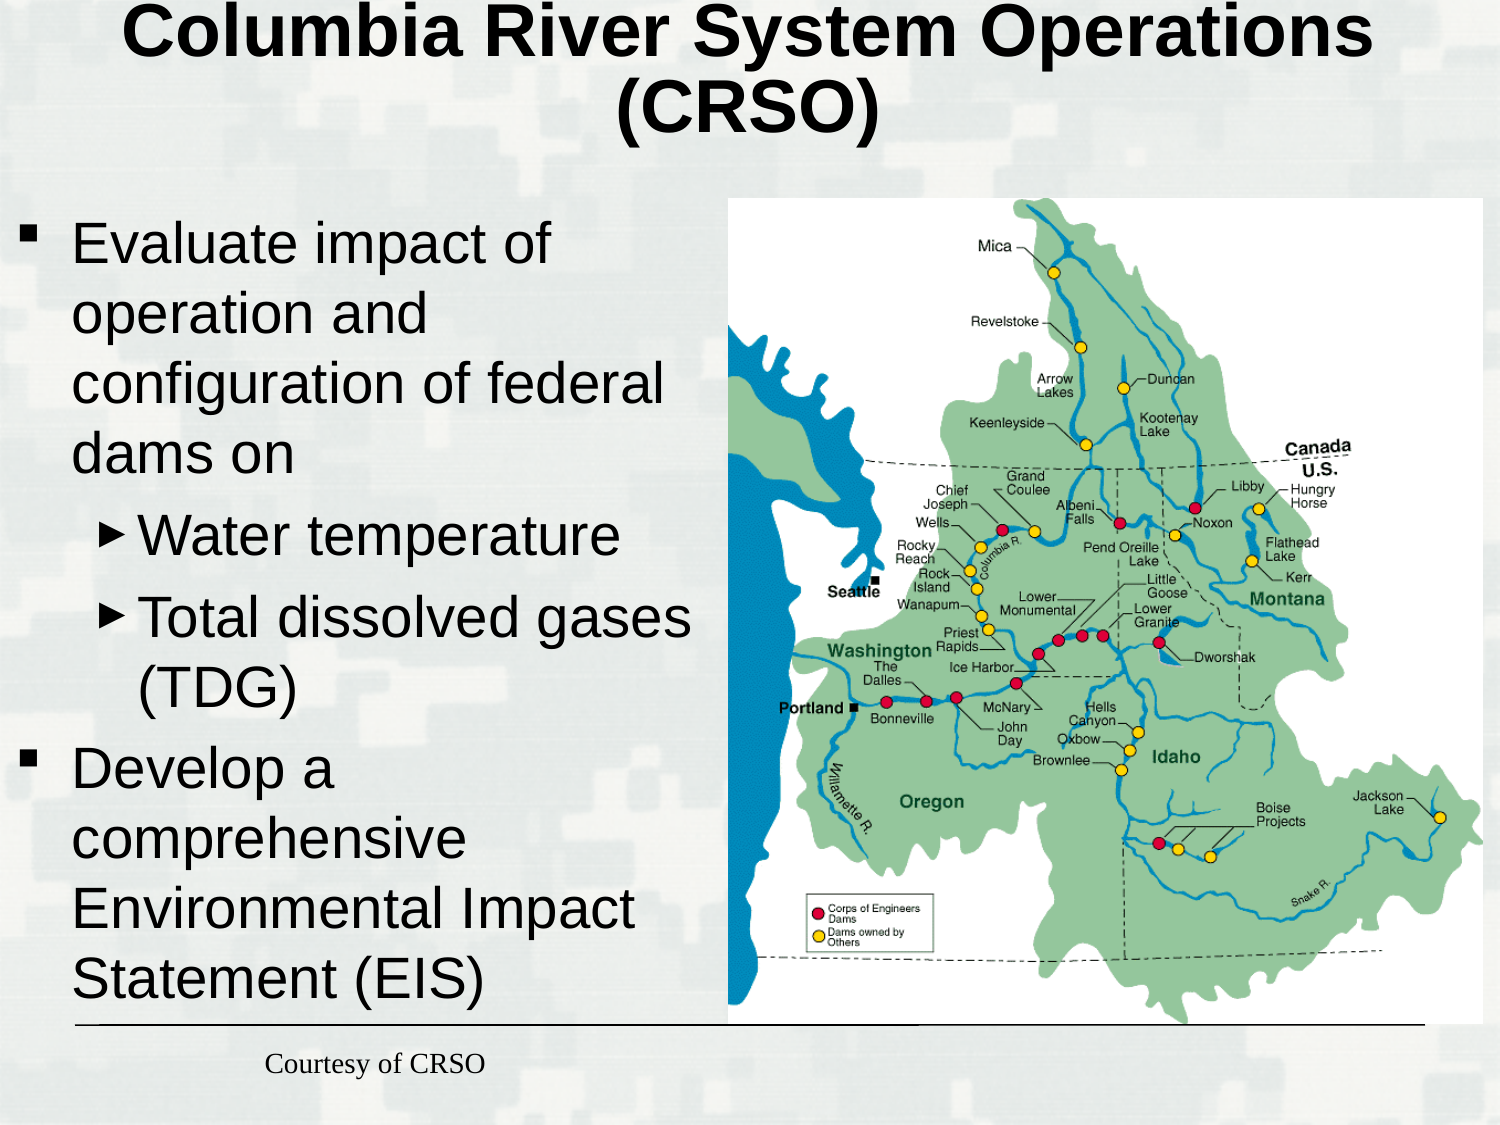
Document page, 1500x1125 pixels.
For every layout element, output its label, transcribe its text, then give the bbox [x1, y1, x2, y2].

picture [728, 377, 839, 502]
picture [728, 197, 1483, 1024]
text_box Courtesy of CRSO [249, 1037, 553, 1088]
title Columbia River System Operations (CRSO) [0, 0, 1499, 234]
list Evaluate impact of operation and configuration of federal dams on Water temperature Total dissolved gases (TDG) Develop a comprehensive Environmental Impact Statement (EIS) [0, 198, 725, 945]
